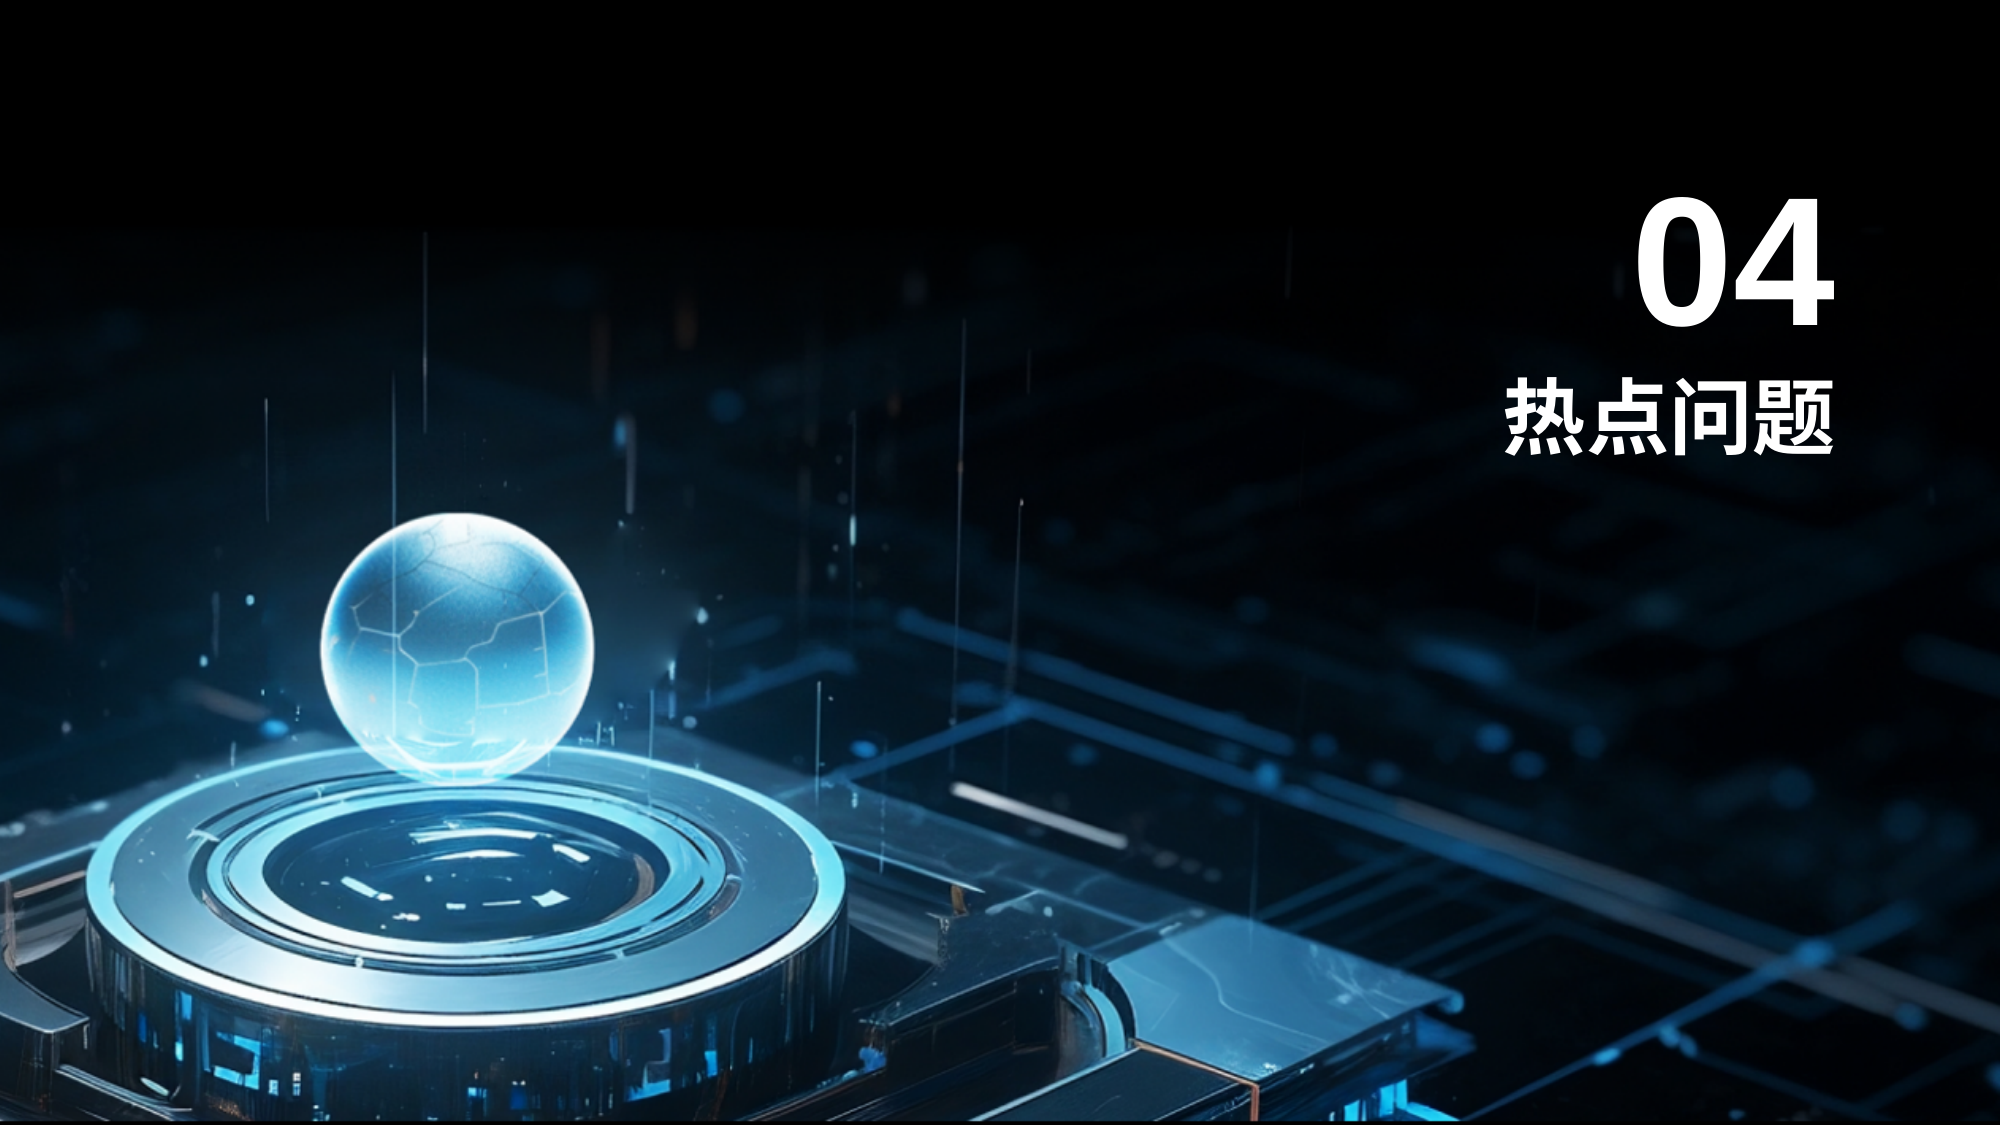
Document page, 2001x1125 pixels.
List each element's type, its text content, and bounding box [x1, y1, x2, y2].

title 热点问题 [335, 365, 1836, 683]
picture [0, 0, 2000, 1123]
list 04 [335, 131, 1836, 363]
